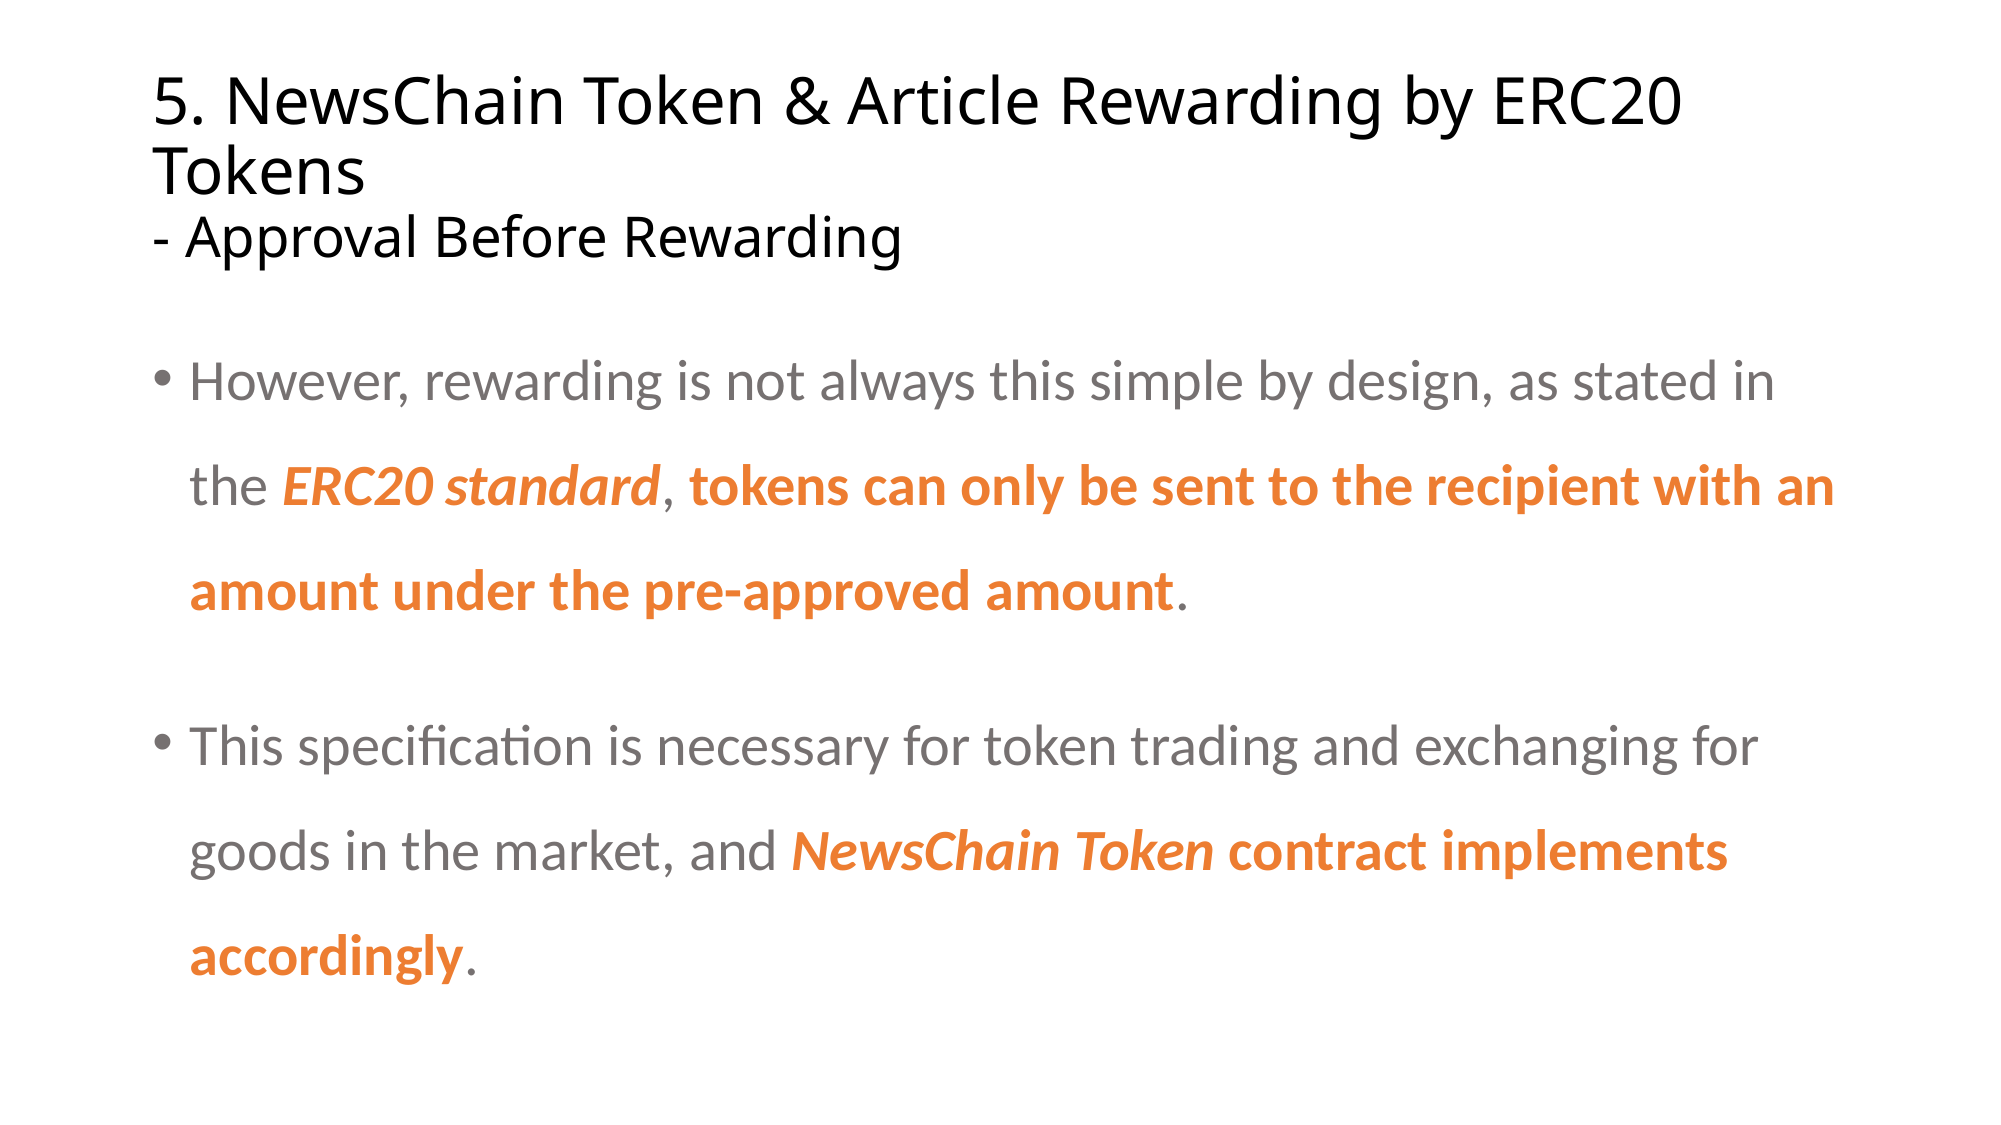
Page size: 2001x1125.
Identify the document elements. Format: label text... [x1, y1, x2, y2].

list However, rewarding is not always this simple by design, as stated in the ERC20 standard, tokens can only be sent to the recipient with an amount under the pre-approved amount. This specification is necessary for token trading and exchanging for goods in the market, and NewsChain Token contract implements accordingly. [137, 299, 1863, 1014]
title 5. NewsChain Token & Article Rewarding by ERC20 Tokens - Approval Before Rewarding [137, 59, 1863, 278]
